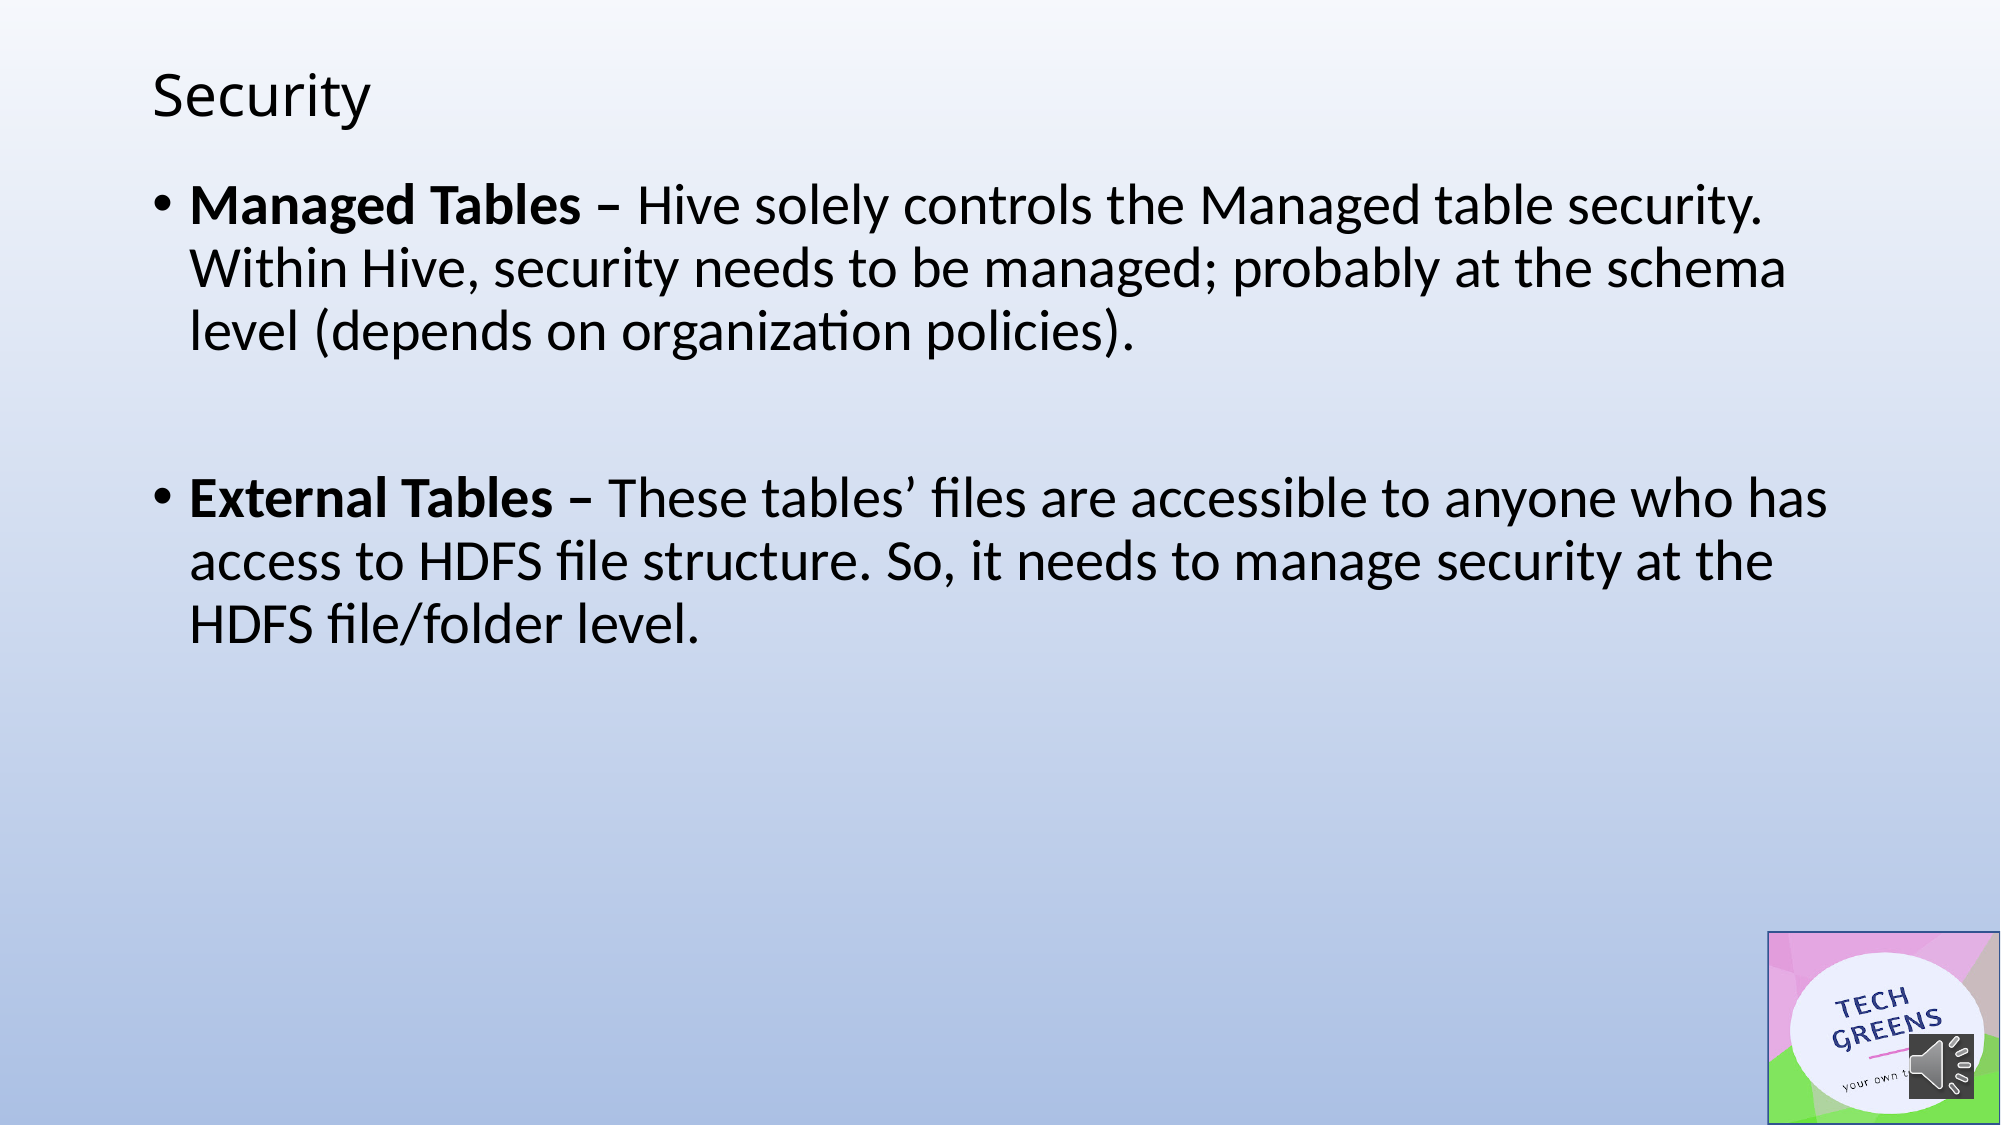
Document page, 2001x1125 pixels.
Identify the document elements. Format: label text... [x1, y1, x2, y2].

picture [1769, 933, 1999, 1123]
list Managed Tables – Hive solely controls the Managed table security. Within Hive, security needs to be managed; probably at the schema level (depends on organization policies). External Tables – These tables’ files are accessible to anyone who has access to HDFS file structure. So, it needs to manage security at the HDFS file/folder level. [137, 166, 1863, 1014]
title Security [137, 59, 1863, 135]
